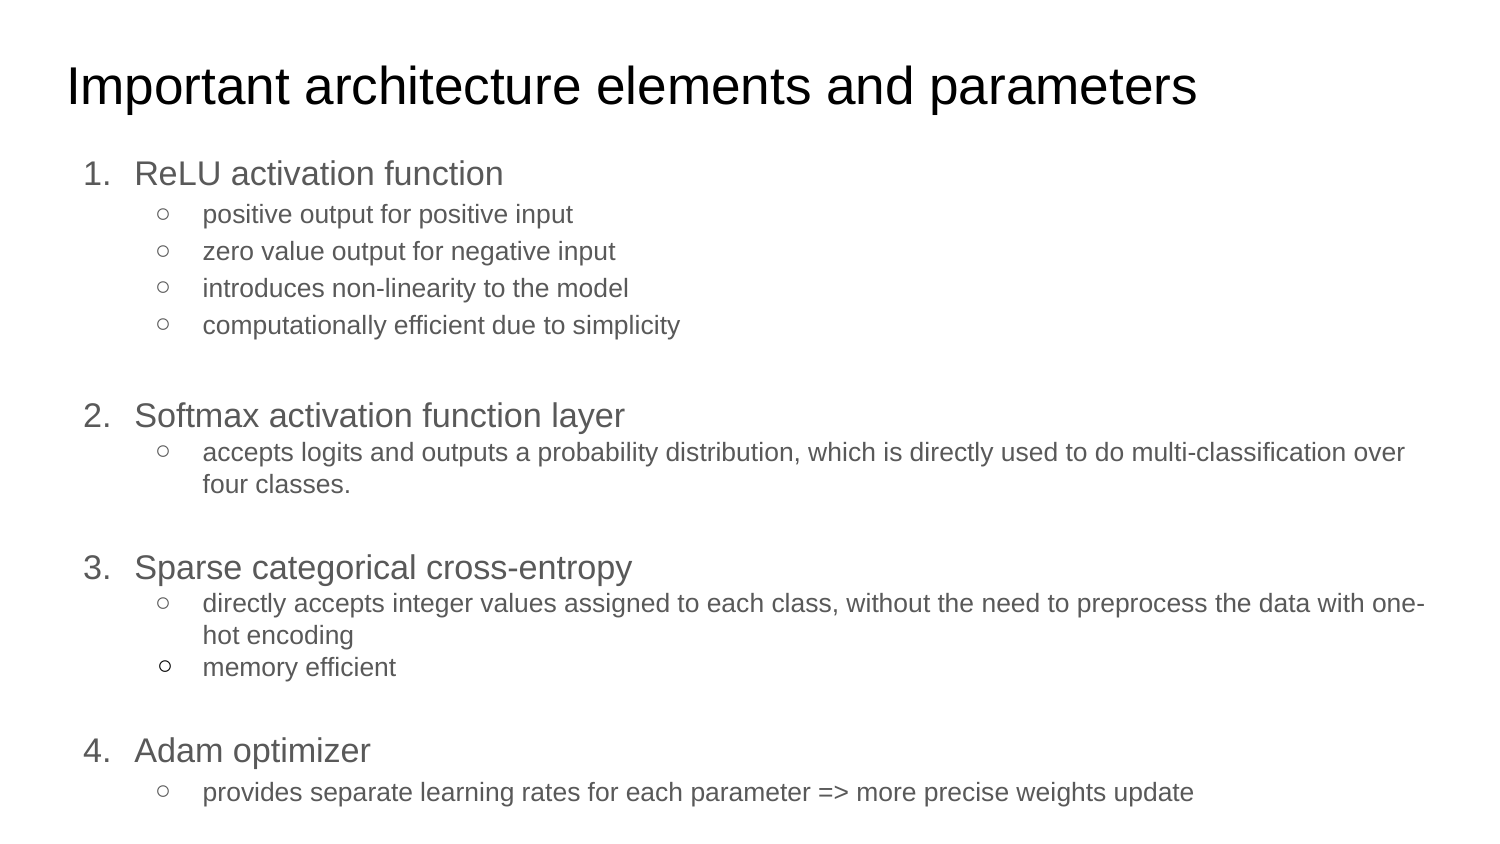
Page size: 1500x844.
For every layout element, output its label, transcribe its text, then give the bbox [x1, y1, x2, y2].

list ReLU activation function positive output for positive input zero value output for negative input introduces non-linearity to the model computationally efficient due to simplicity Softmax activation function layer accepts logits and outputs a probability distribution, which is directly used to do multi-classification over four classes. Sparse categorical cross-entropy directly accepts integer values assigned to each class, without the need to preprocess the data with one-hot encoding memory efficient Adam optimizer provides separate learning rates for each parameter => more precise weights update [51, 130, 1449, 824]
title Important architecture elements and parameters [51, 36, 1449, 130]
